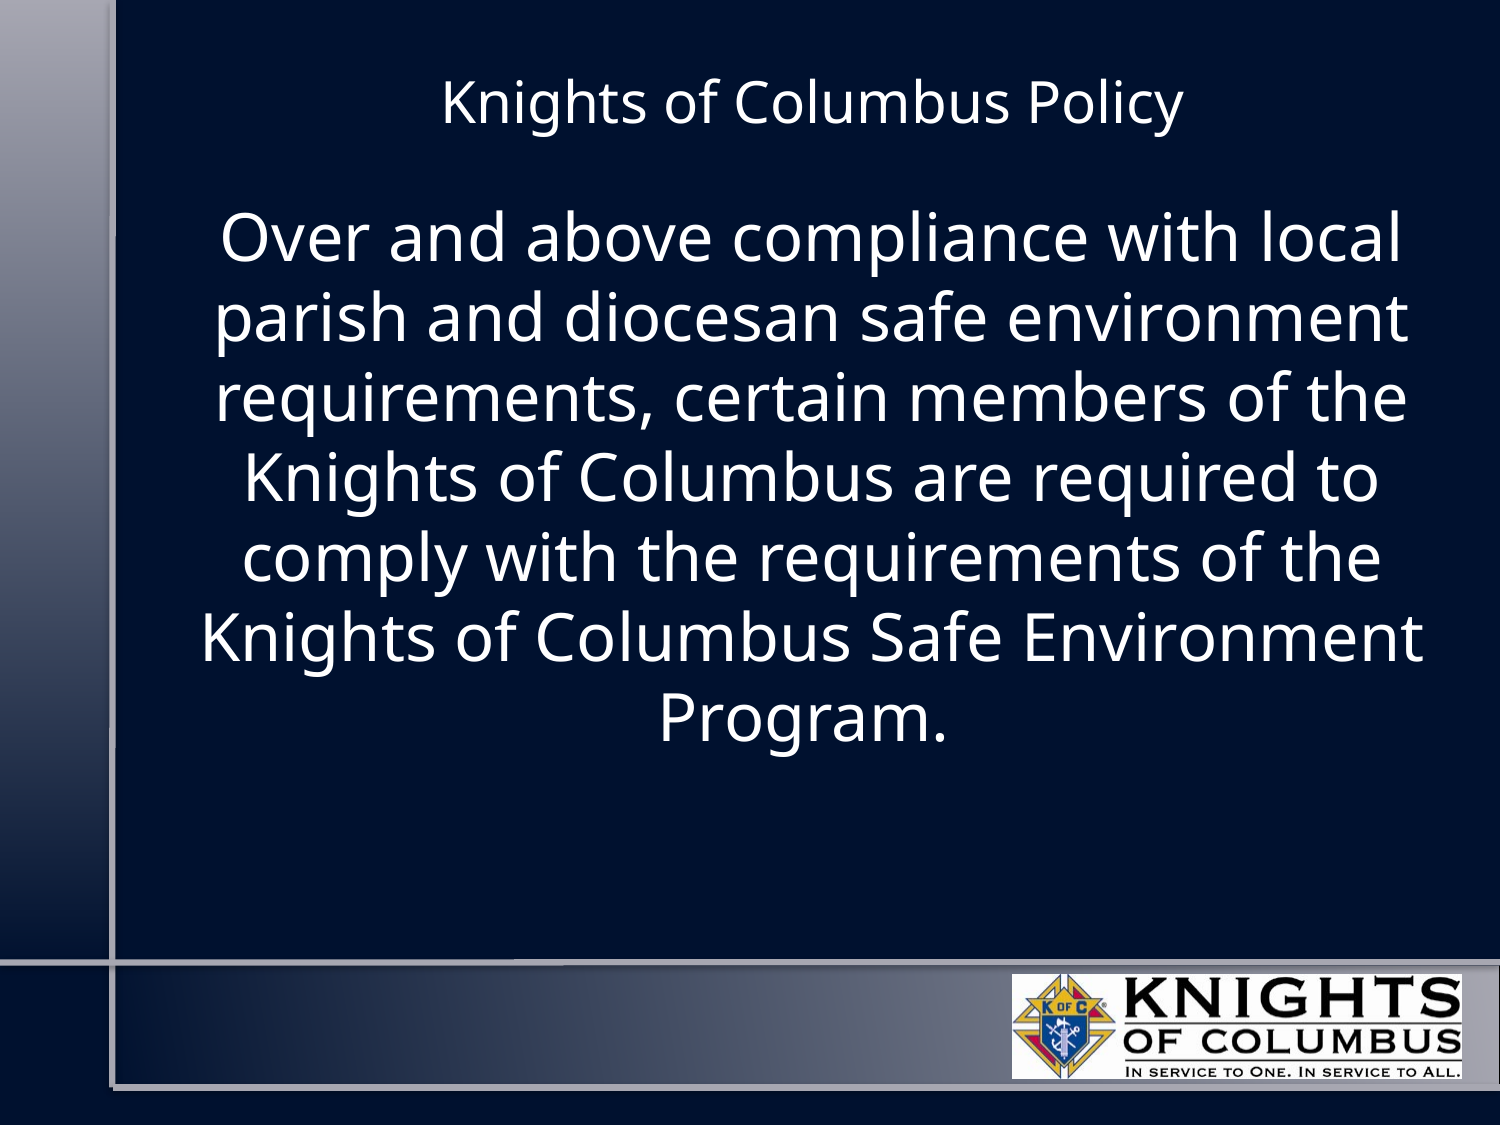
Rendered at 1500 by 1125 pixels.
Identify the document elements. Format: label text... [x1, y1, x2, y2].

picture [1012, 974, 1462, 1079]
list Over and above compliance with local parish and diocesan safe environment requirements, certain members of the Knights of Columbus are required to comply with the requirements of the Knights of Columbus Safe Environment Program. [137, 187, 1488, 938]
title Knights of Columbus Policy [156, 37, 1469, 163]
